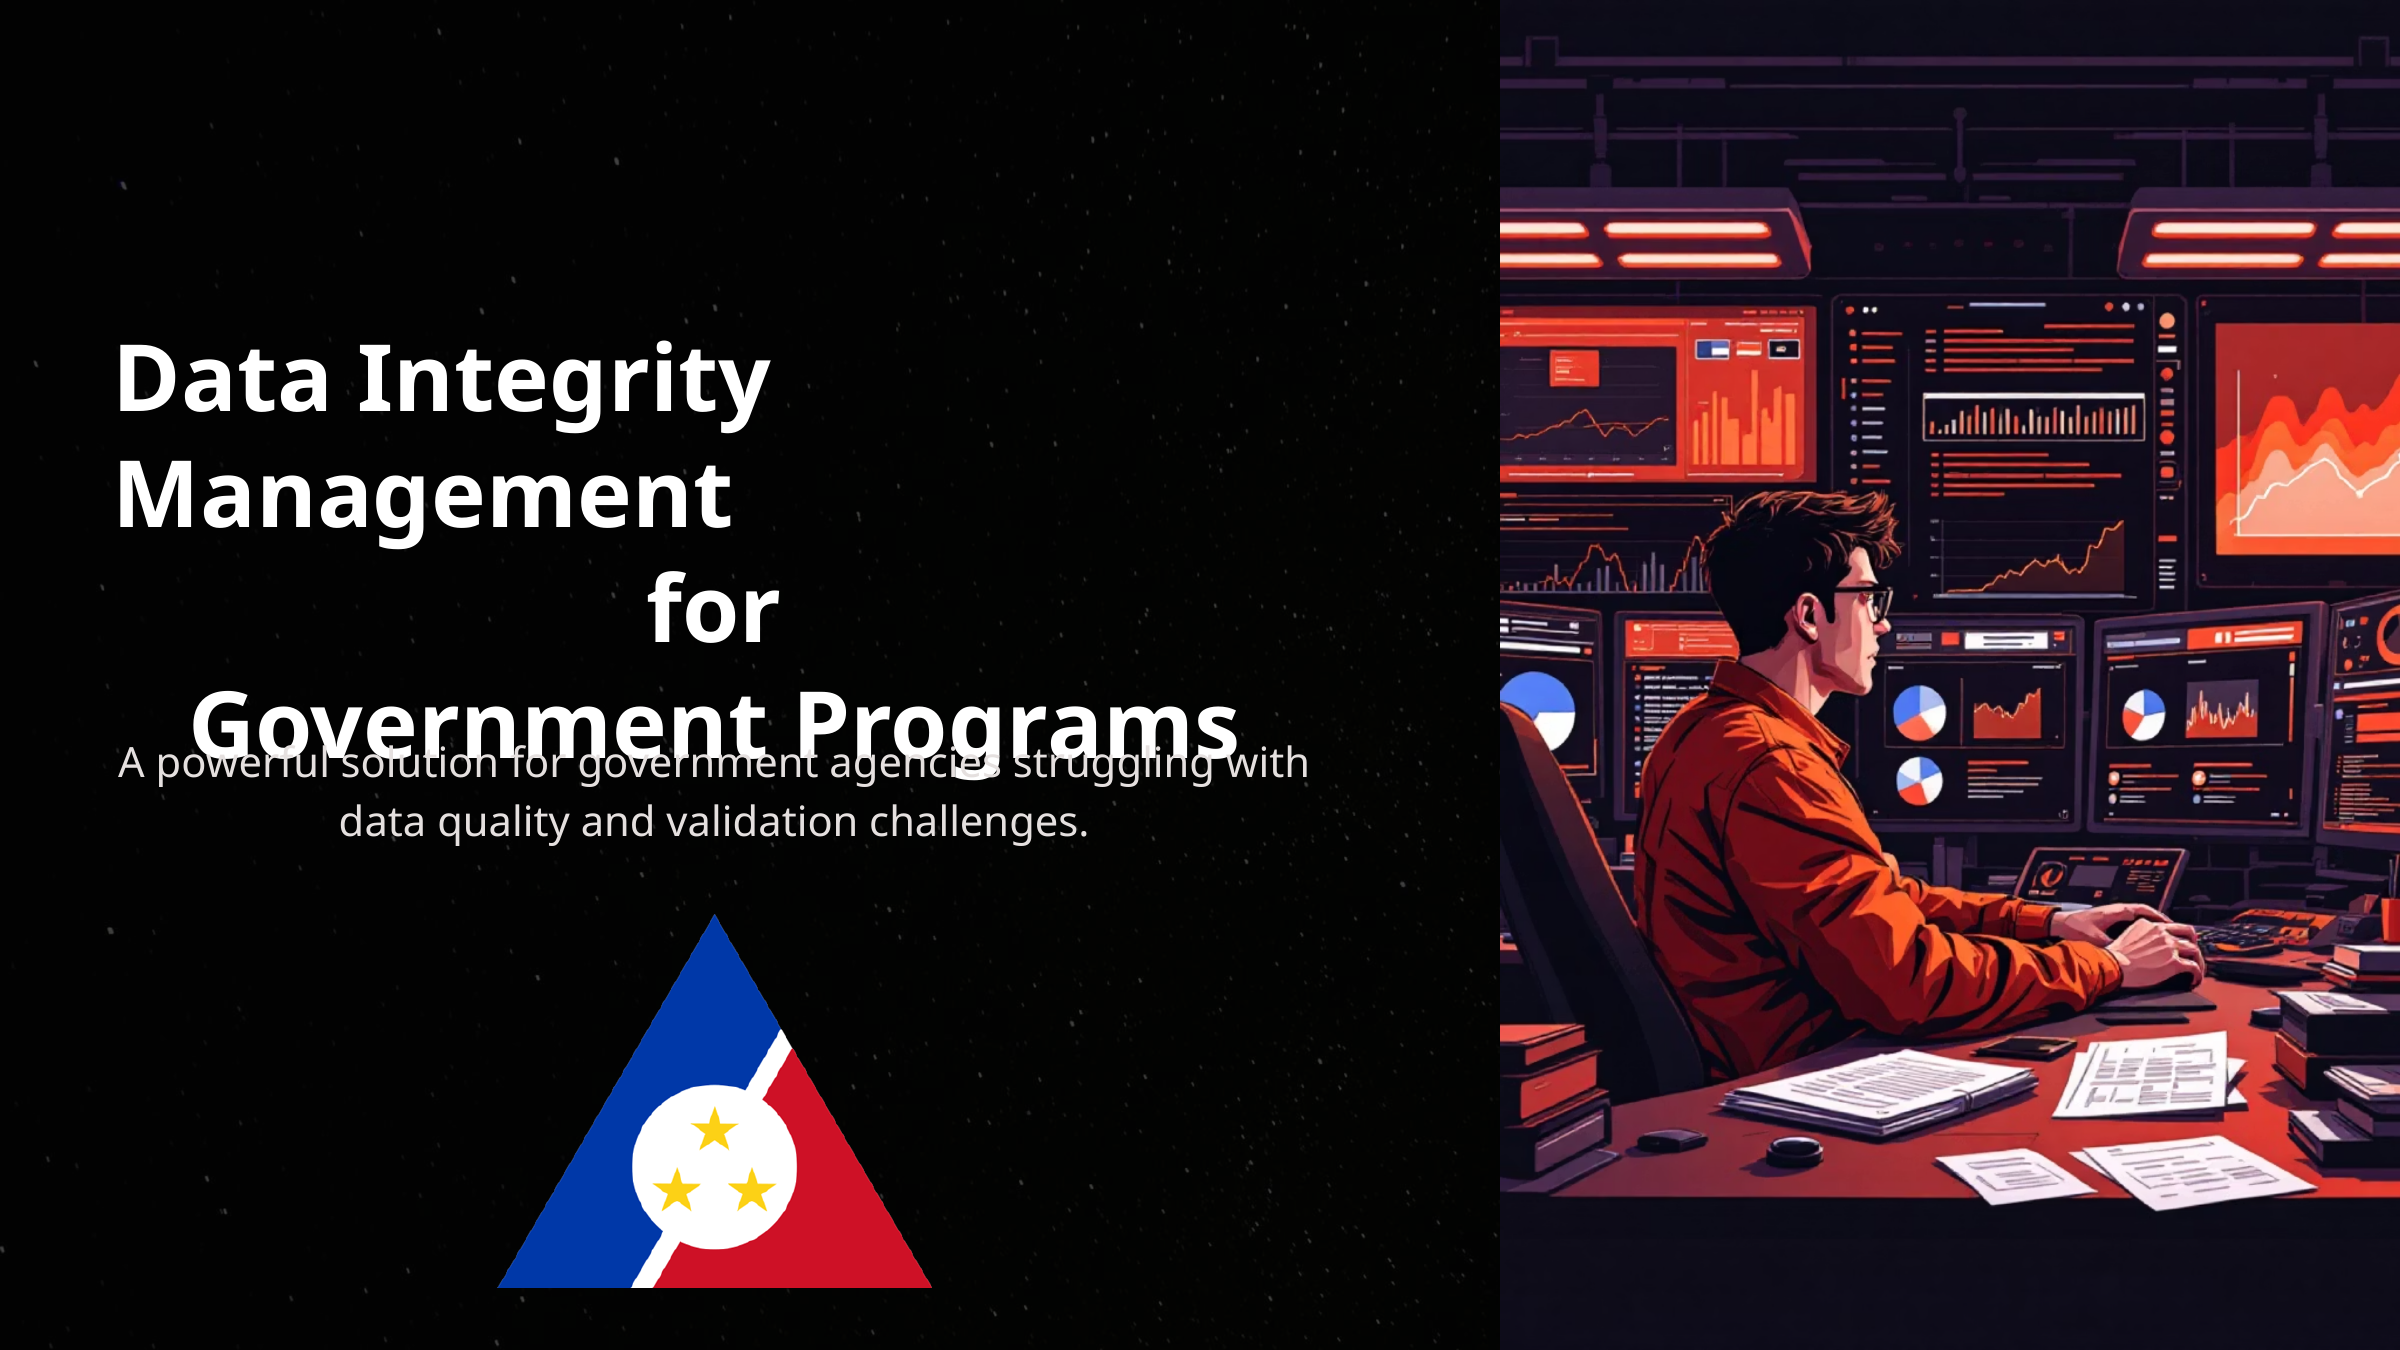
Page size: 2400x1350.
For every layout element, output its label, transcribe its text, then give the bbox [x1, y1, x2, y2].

picture [0, 0, 2400, 1350]
text_box Data Integrity Management for Government Programs [112, 314, 1316, 675]
text_box A powerful solution for government agencies struggling with data quality and validation challenges. [112, 726, 1316, 846]
